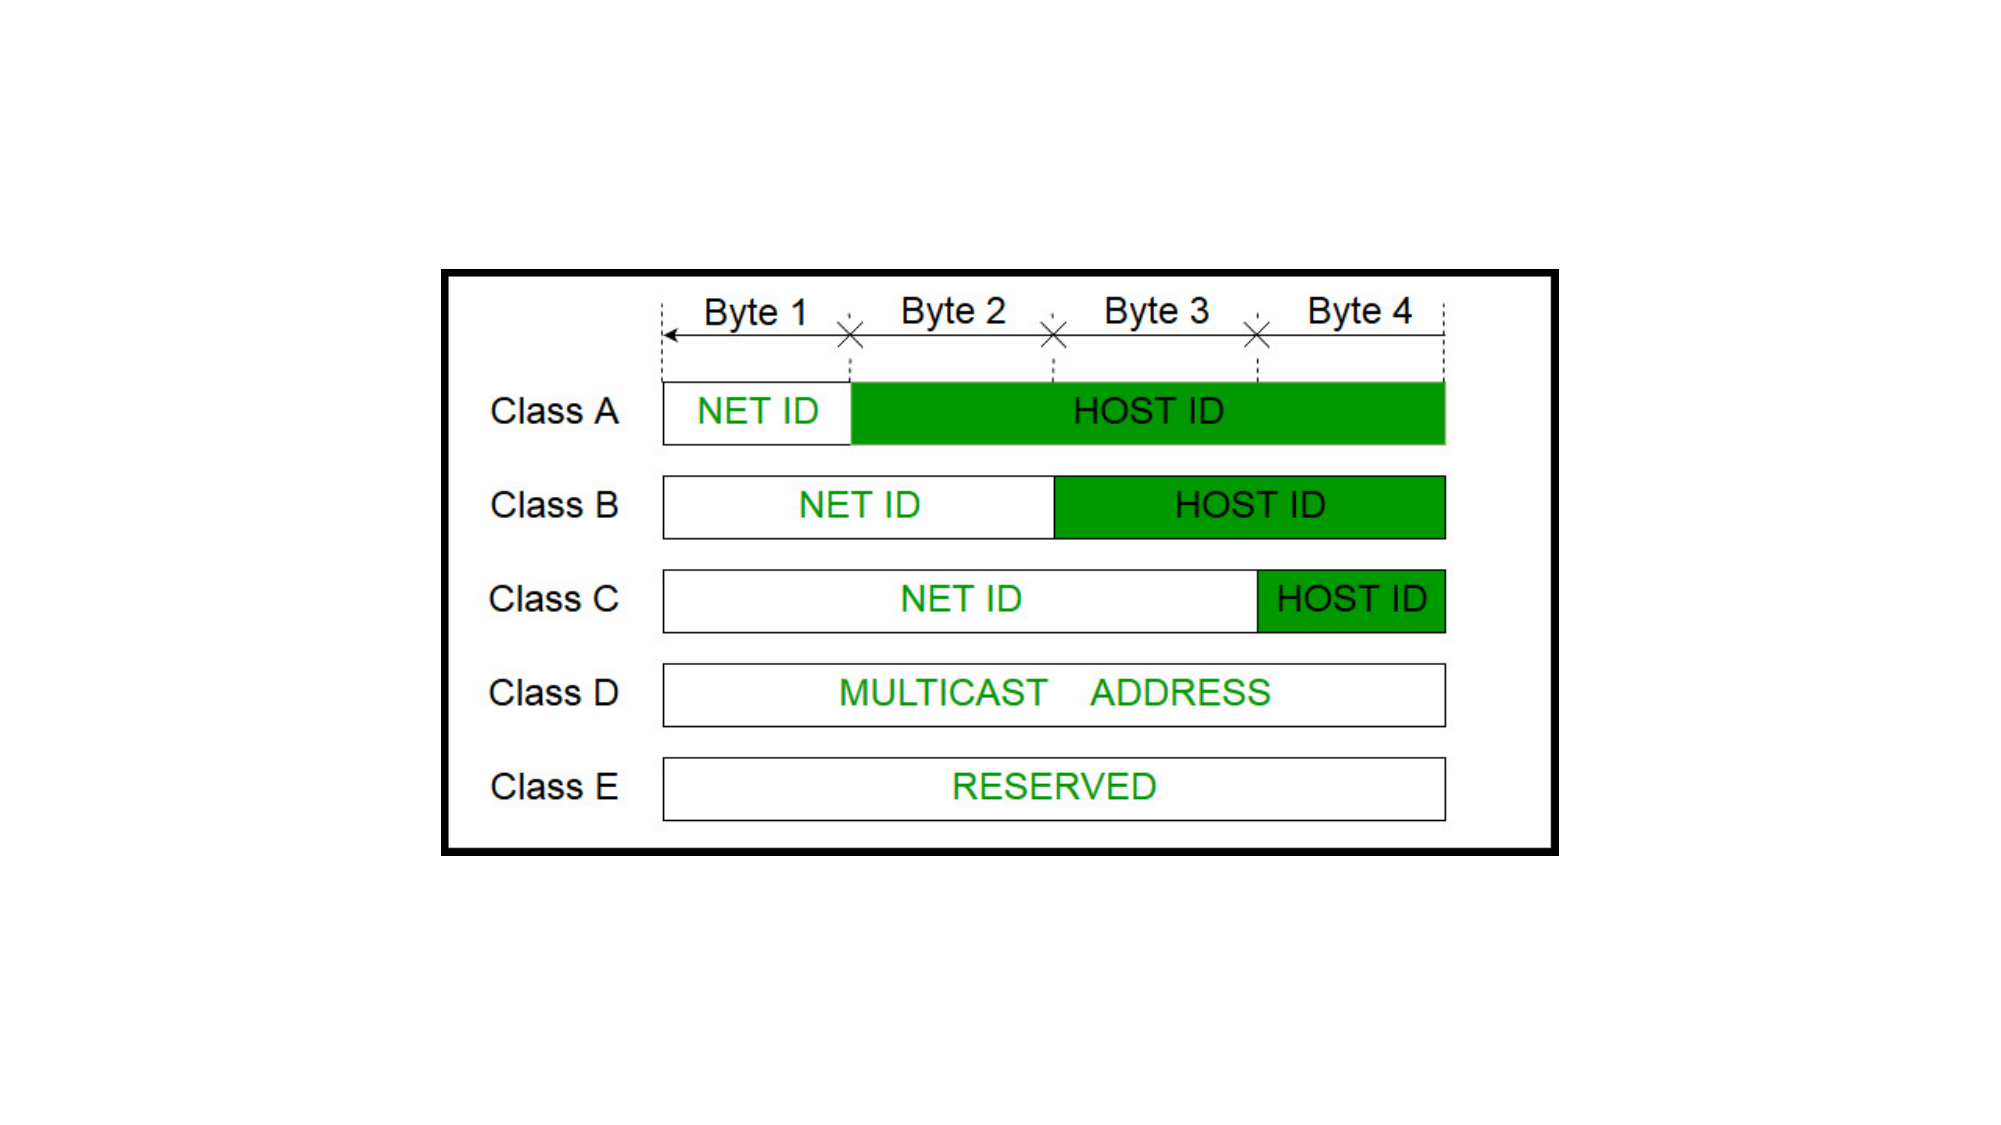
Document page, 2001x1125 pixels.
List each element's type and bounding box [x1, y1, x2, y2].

picture [441, 269, 1559, 856]
